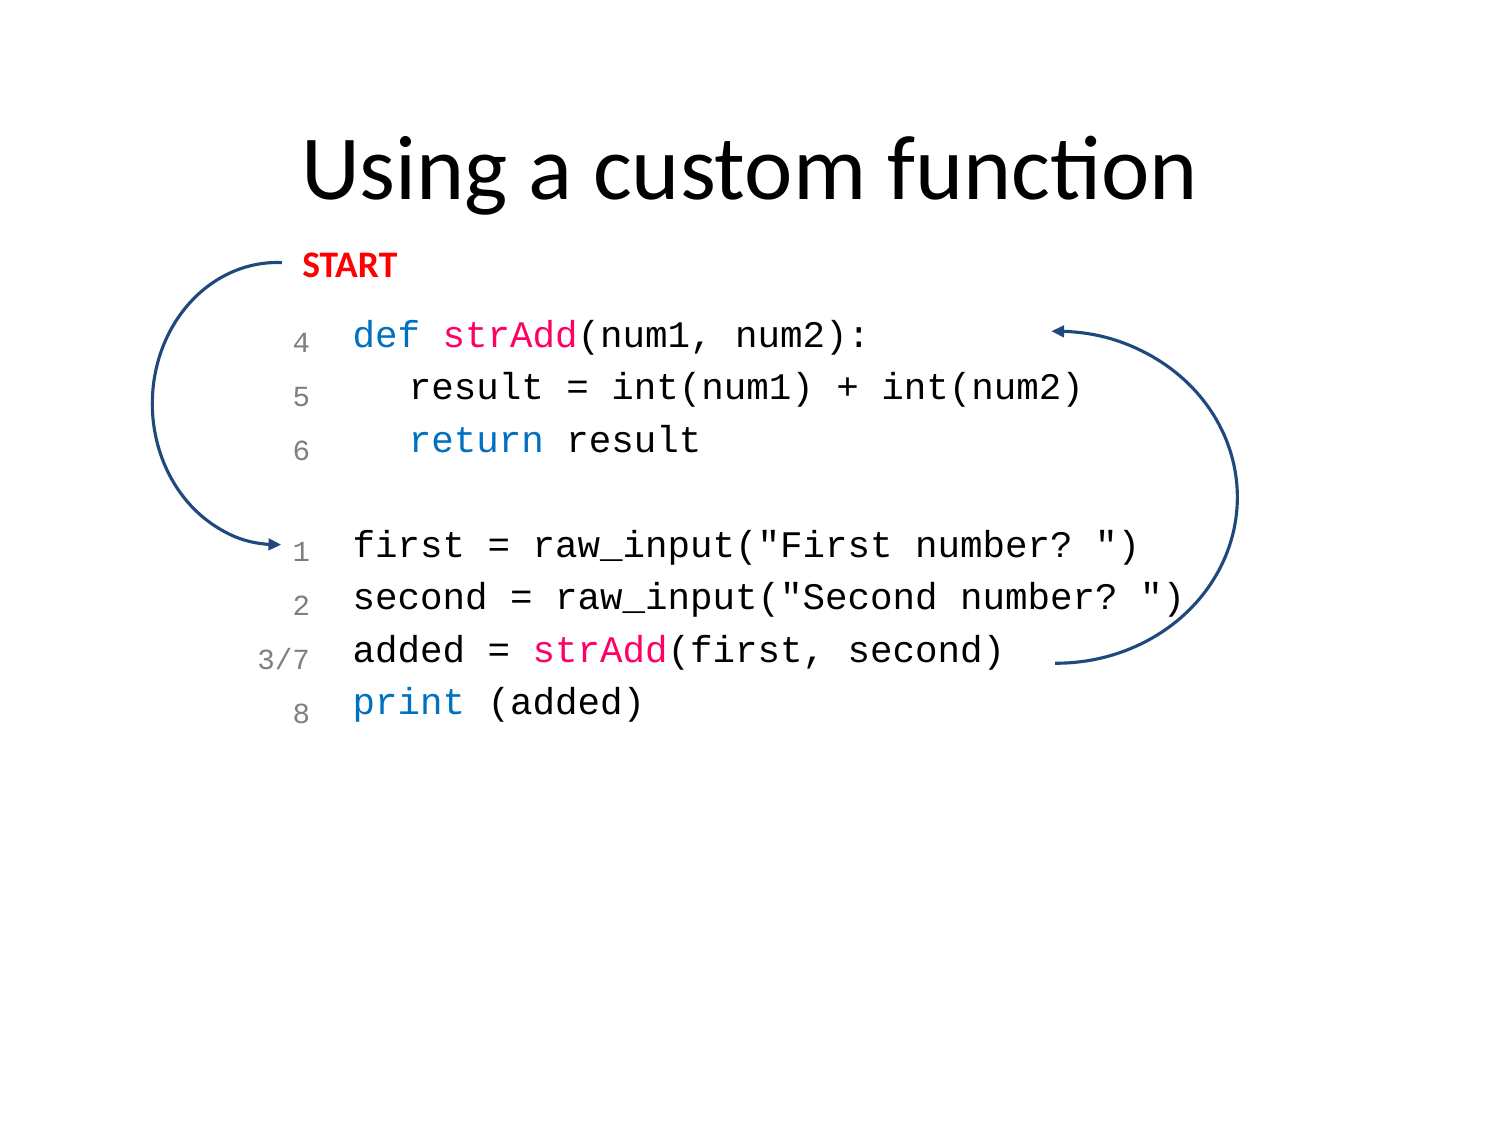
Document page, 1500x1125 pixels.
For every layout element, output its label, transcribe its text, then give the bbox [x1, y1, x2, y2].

text_box START [287, 232, 414, 293]
list def strAdd(num1, num2): result = int(num1) + int(num2) return result first = raw_input("First number? ") second = raw_input("Second number? ") added = strAdd(first, second) print (added) [337, 295, 1425, 1038]
text_box [1051, 325, 1238, 664]
text_box 4 5 6 [278, 316, 325, 476]
text_box [152, 262, 282, 551]
text_box 1 2 3/7 8 [212, 525, 325, 739]
title Using a custom function [75, 45, 1425, 233]
